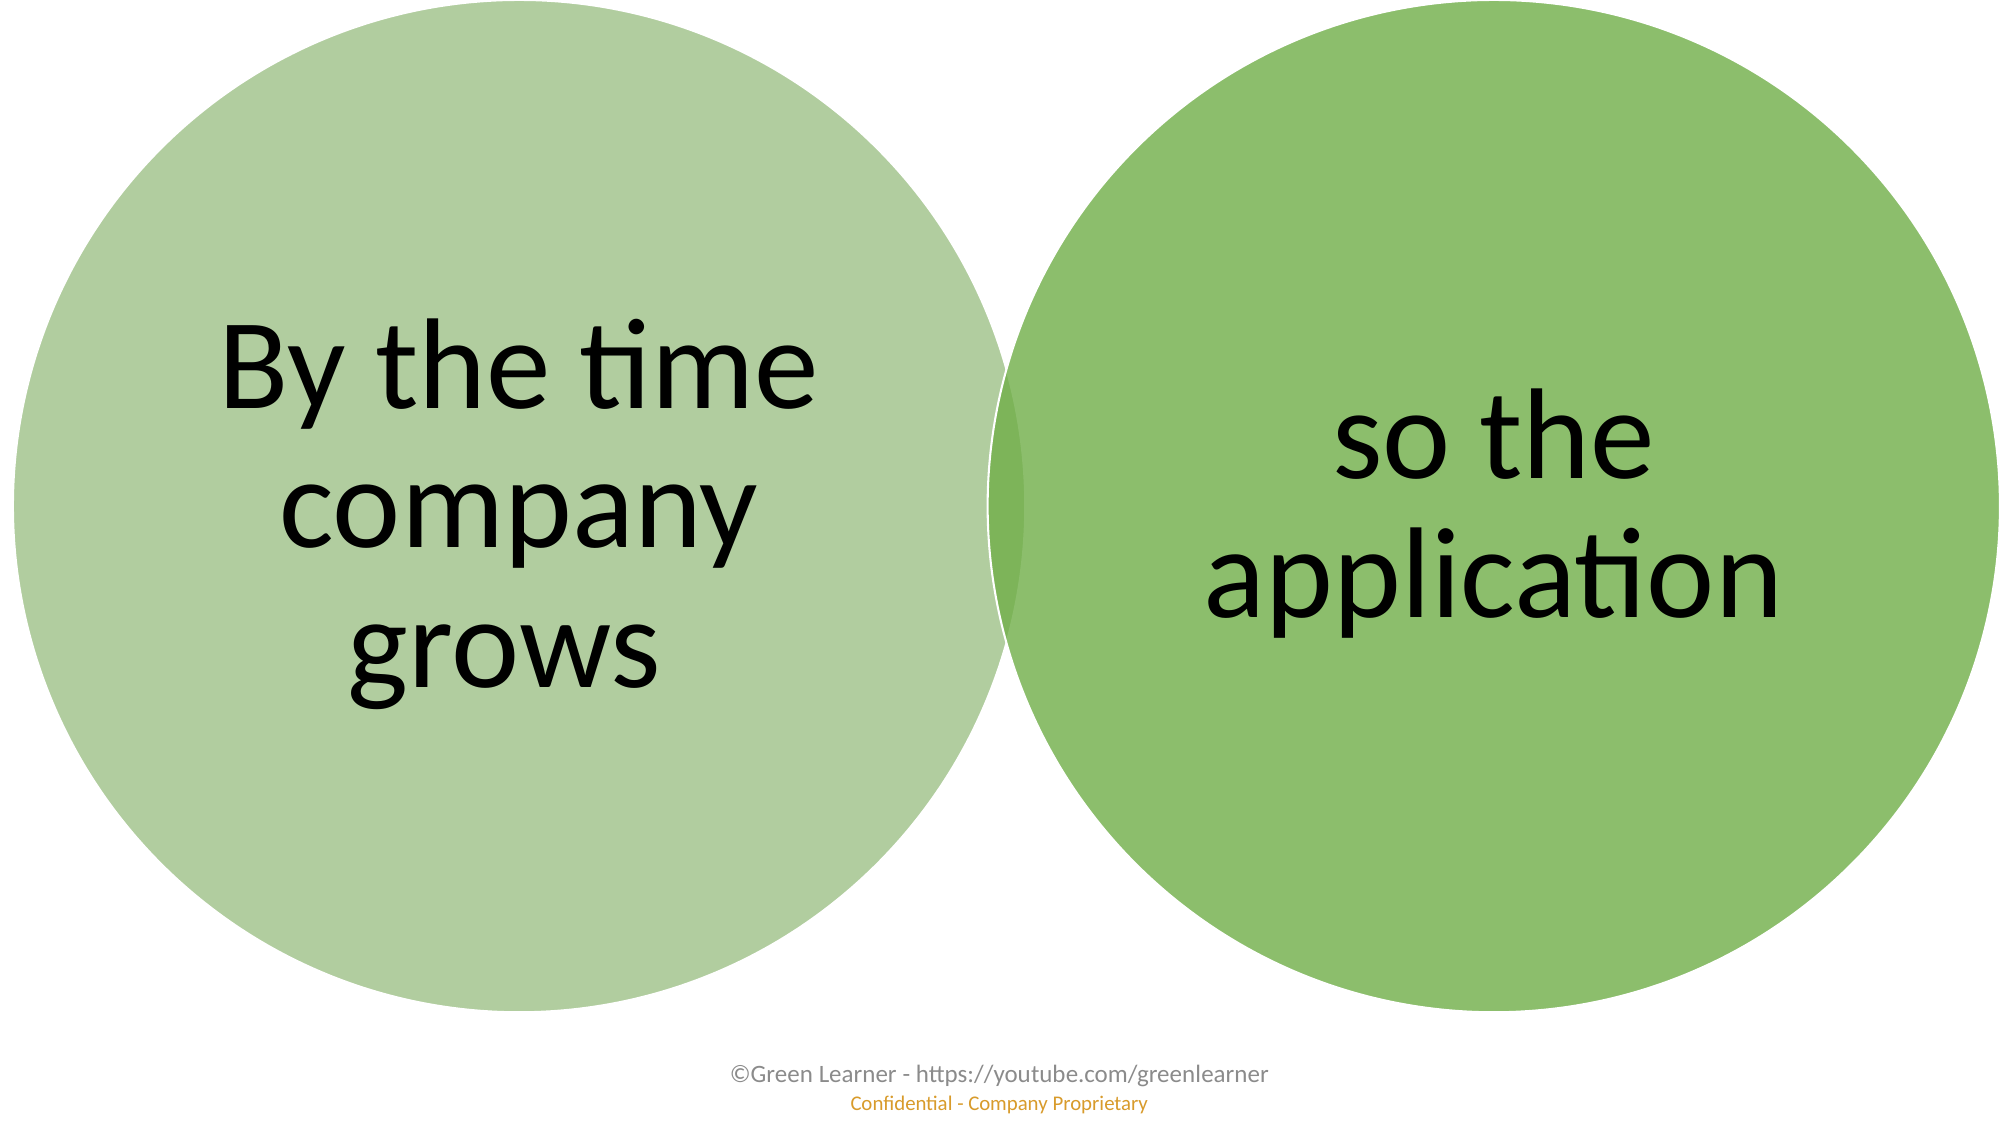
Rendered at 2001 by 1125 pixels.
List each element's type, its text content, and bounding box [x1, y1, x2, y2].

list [0, 0, 2000, 1018]
footer ©Green Learner - https://youtube.com/greenlearner [662, 1042, 1338, 1103]
